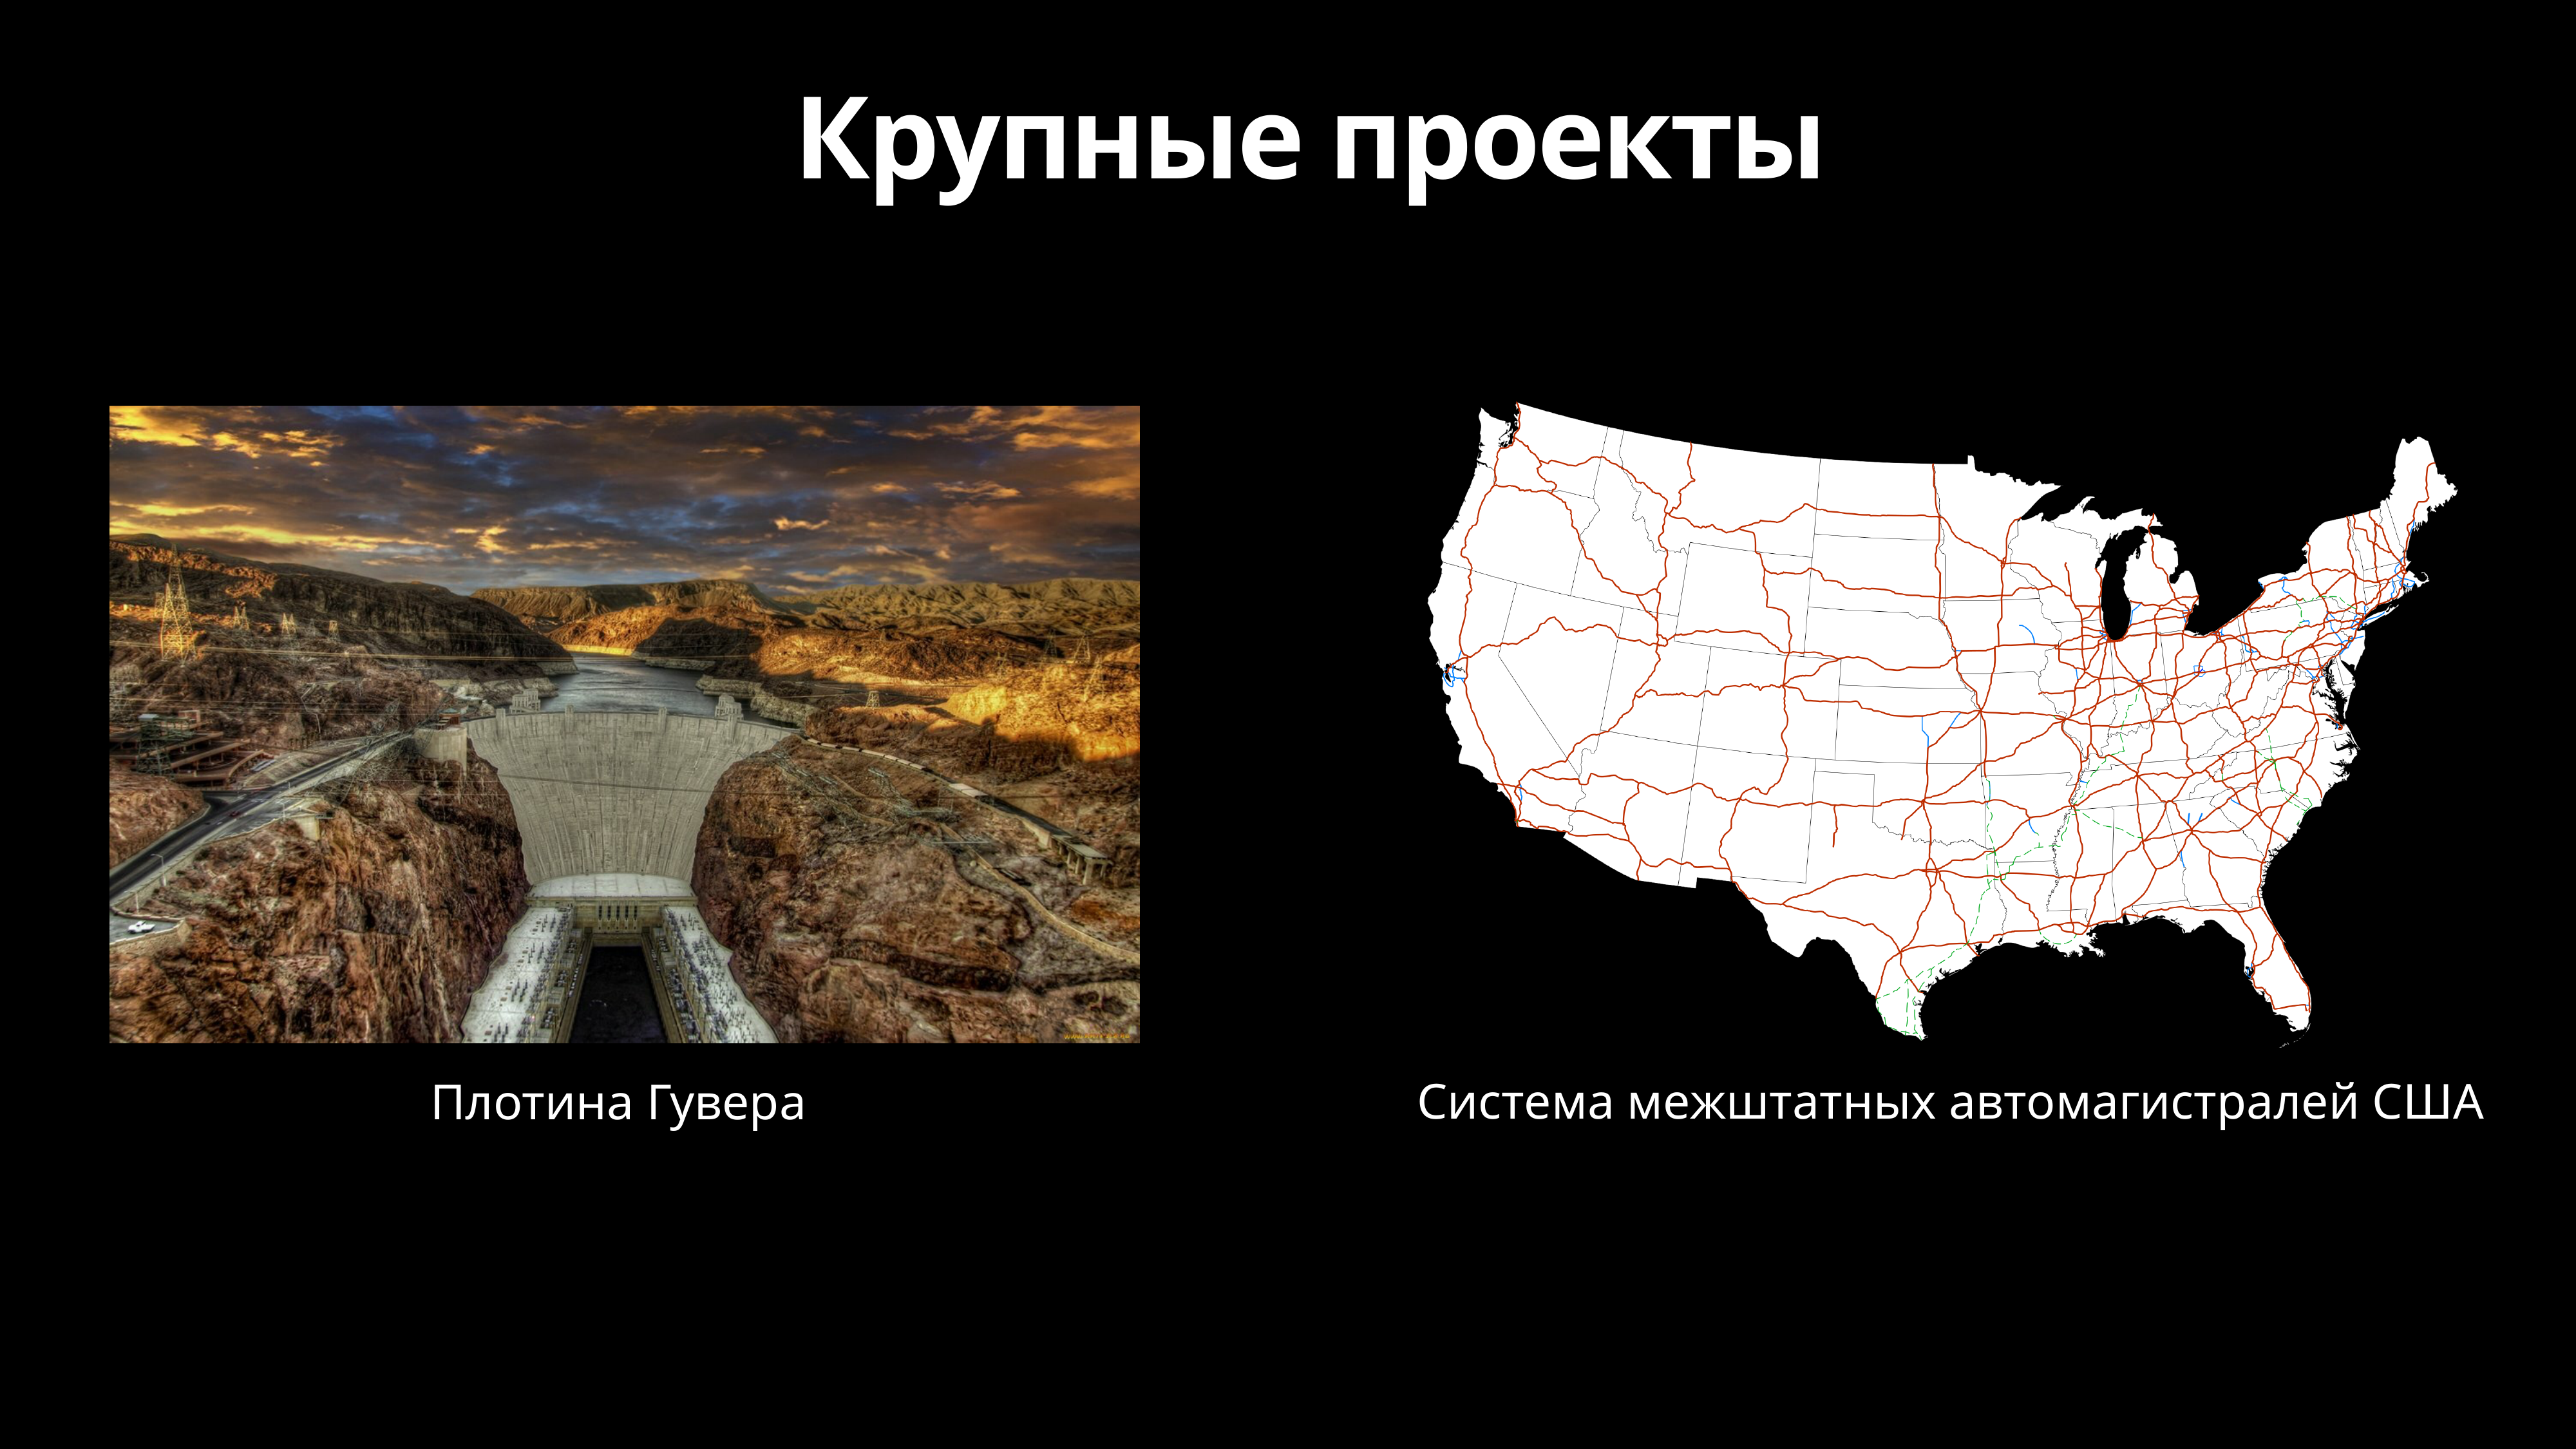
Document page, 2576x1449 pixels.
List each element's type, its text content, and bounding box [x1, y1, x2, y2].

picture [1427, 401, 2458, 1048]
picture [109, 406, 1140, 1043]
text_box Система межштатных автомагистралей США [1411, 1072, 2490, 1135]
text_box Плотина Гувера [424, 1066, 825, 1135]
title Крупные проекты [788, 85, 1857, 238]
